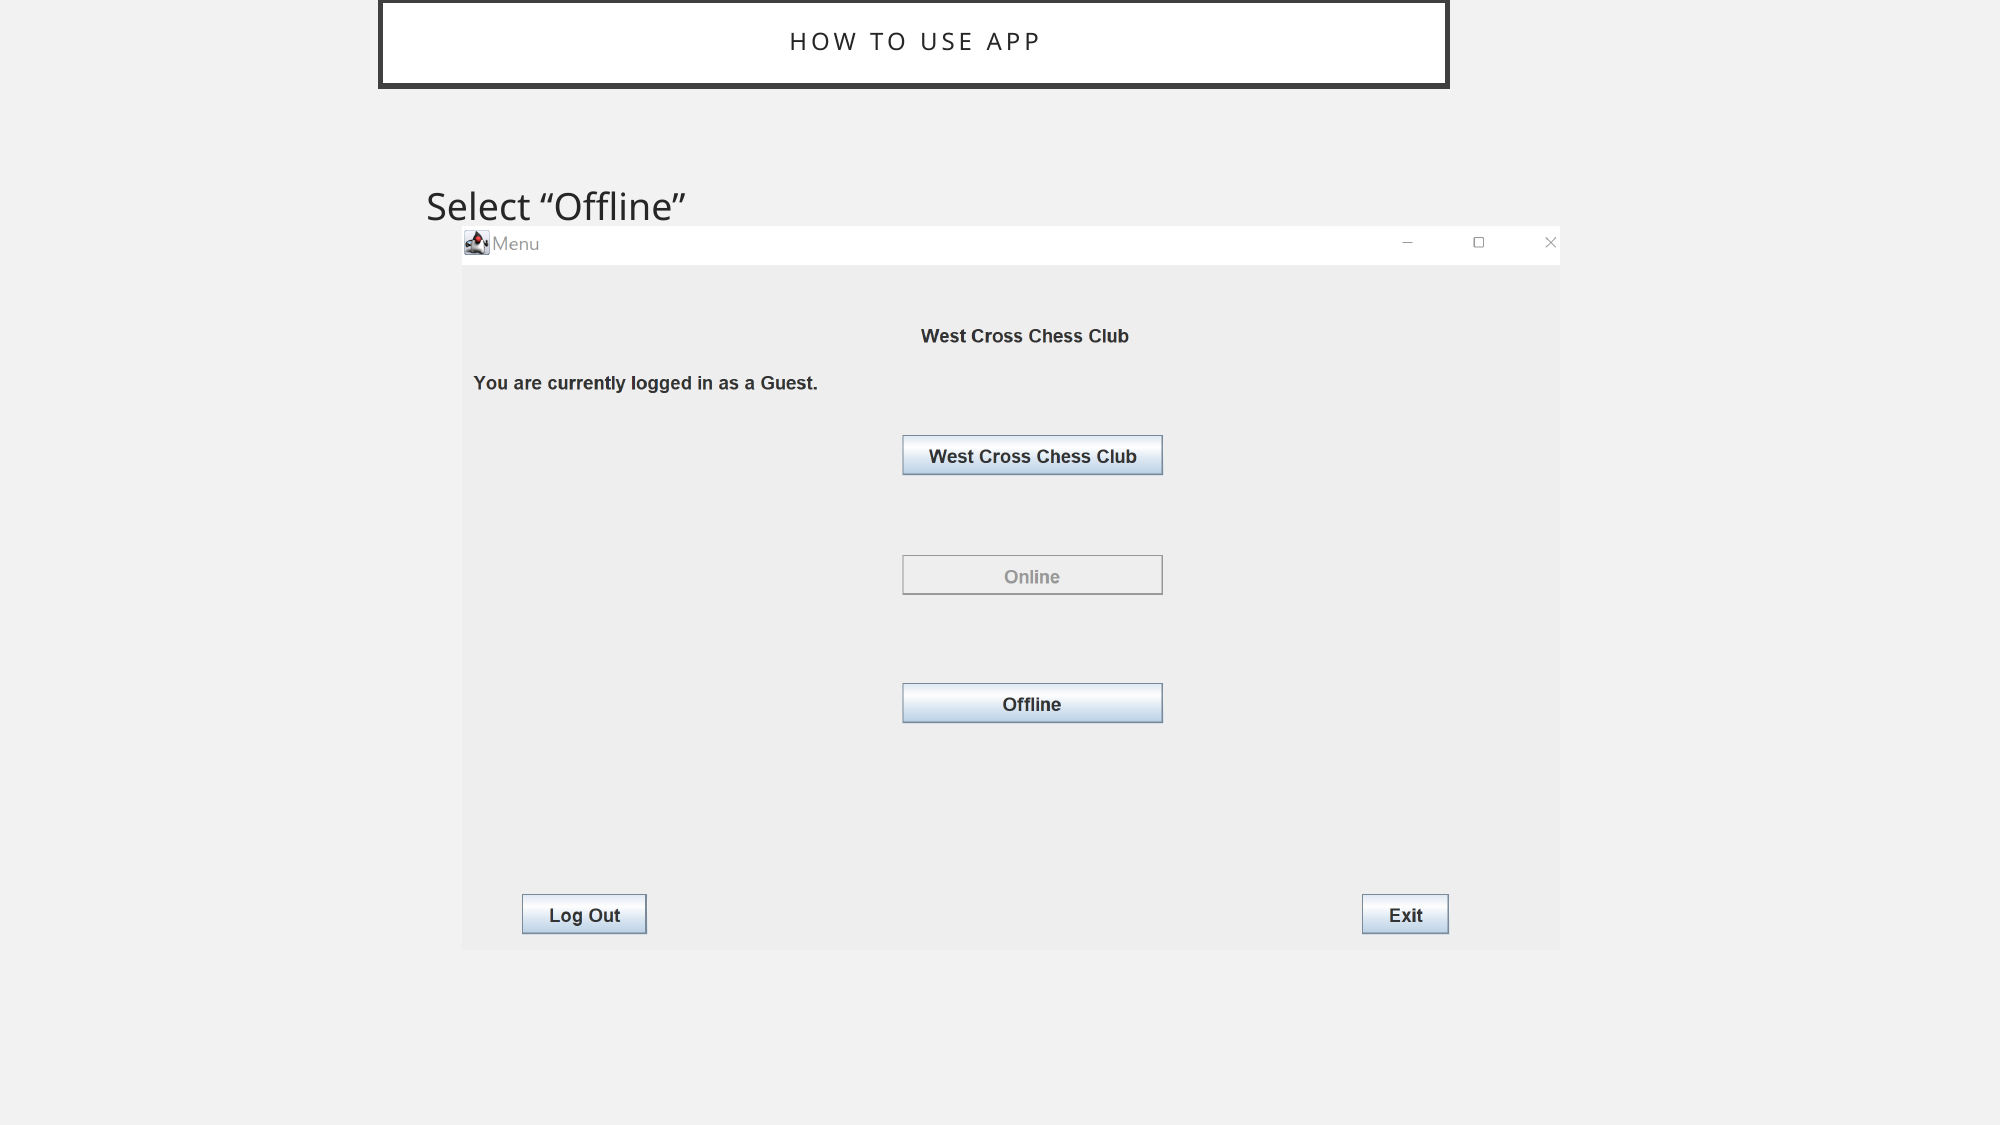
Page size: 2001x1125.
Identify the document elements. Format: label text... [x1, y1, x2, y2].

title How to Use App [378, 0, 1450, 89]
list Select “Offline” [411, 175, 1645, 820]
picture [462, 226, 1560, 950]
